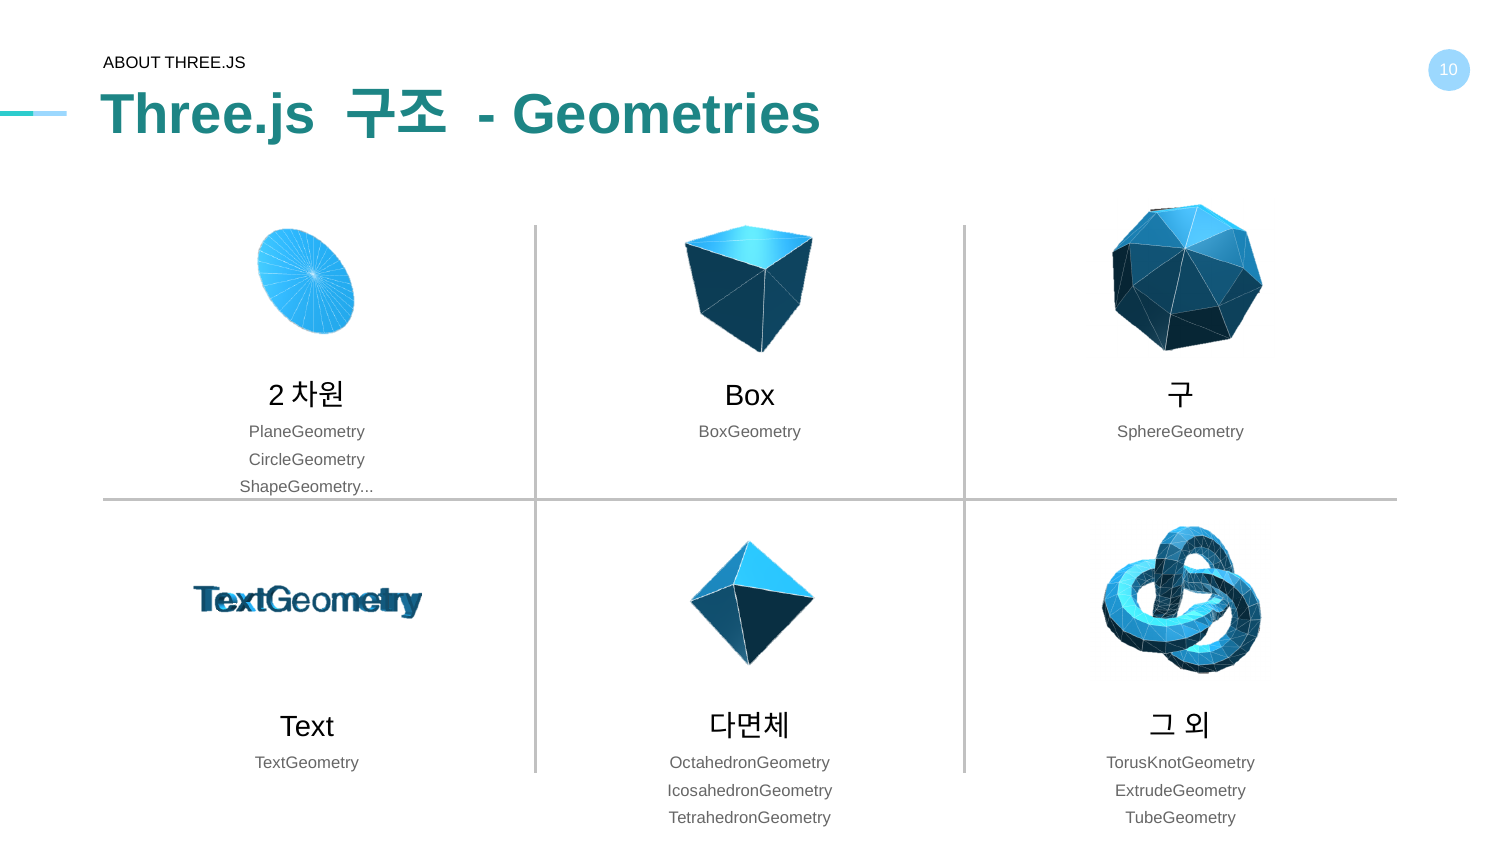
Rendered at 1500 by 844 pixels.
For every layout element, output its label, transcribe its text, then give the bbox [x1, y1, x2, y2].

text_box 그 외 [1009, 707, 1353, 743]
text_box 2차원 [128, 376, 486, 412]
text_box 다면체 [578, 707, 922, 743]
picture [645, 199, 855, 370]
text_box Text [135, 707, 479, 743]
text_box SphereGeometry [1009, 412, 1353, 441]
picture [1085, 198, 1275, 358]
text_box BoxGeometry [578, 412, 922, 441]
title Three.js 구조 - Geometries [100, 84, 1397, 147]
text_box Box [578, 376, 922, 412]
text_box 구 [1009, 376, 1353, 412]
picture [1090, 520, 1271, 682]
picture [219, 199, 396, 358]
text_box TextGeometry [135, 743, 479, 772]
text_box PlaneGeometry CircleGeometry ShapeGeometry... [135, 412, 479, 497]
text_box OctahedronGeometry IcosahedronGeometry TetrahedronGeometry [578, 743, 922, 844]
list ABOUT THREE.JS [103, 51, 1397, 71]
picture [183, 520, 431, 691]
text_box TorusKnotGeometry ExtrudeGeometry TubeGeometry [1009, 743, 1353, 828]
picture [659, 520, 840, 681]
